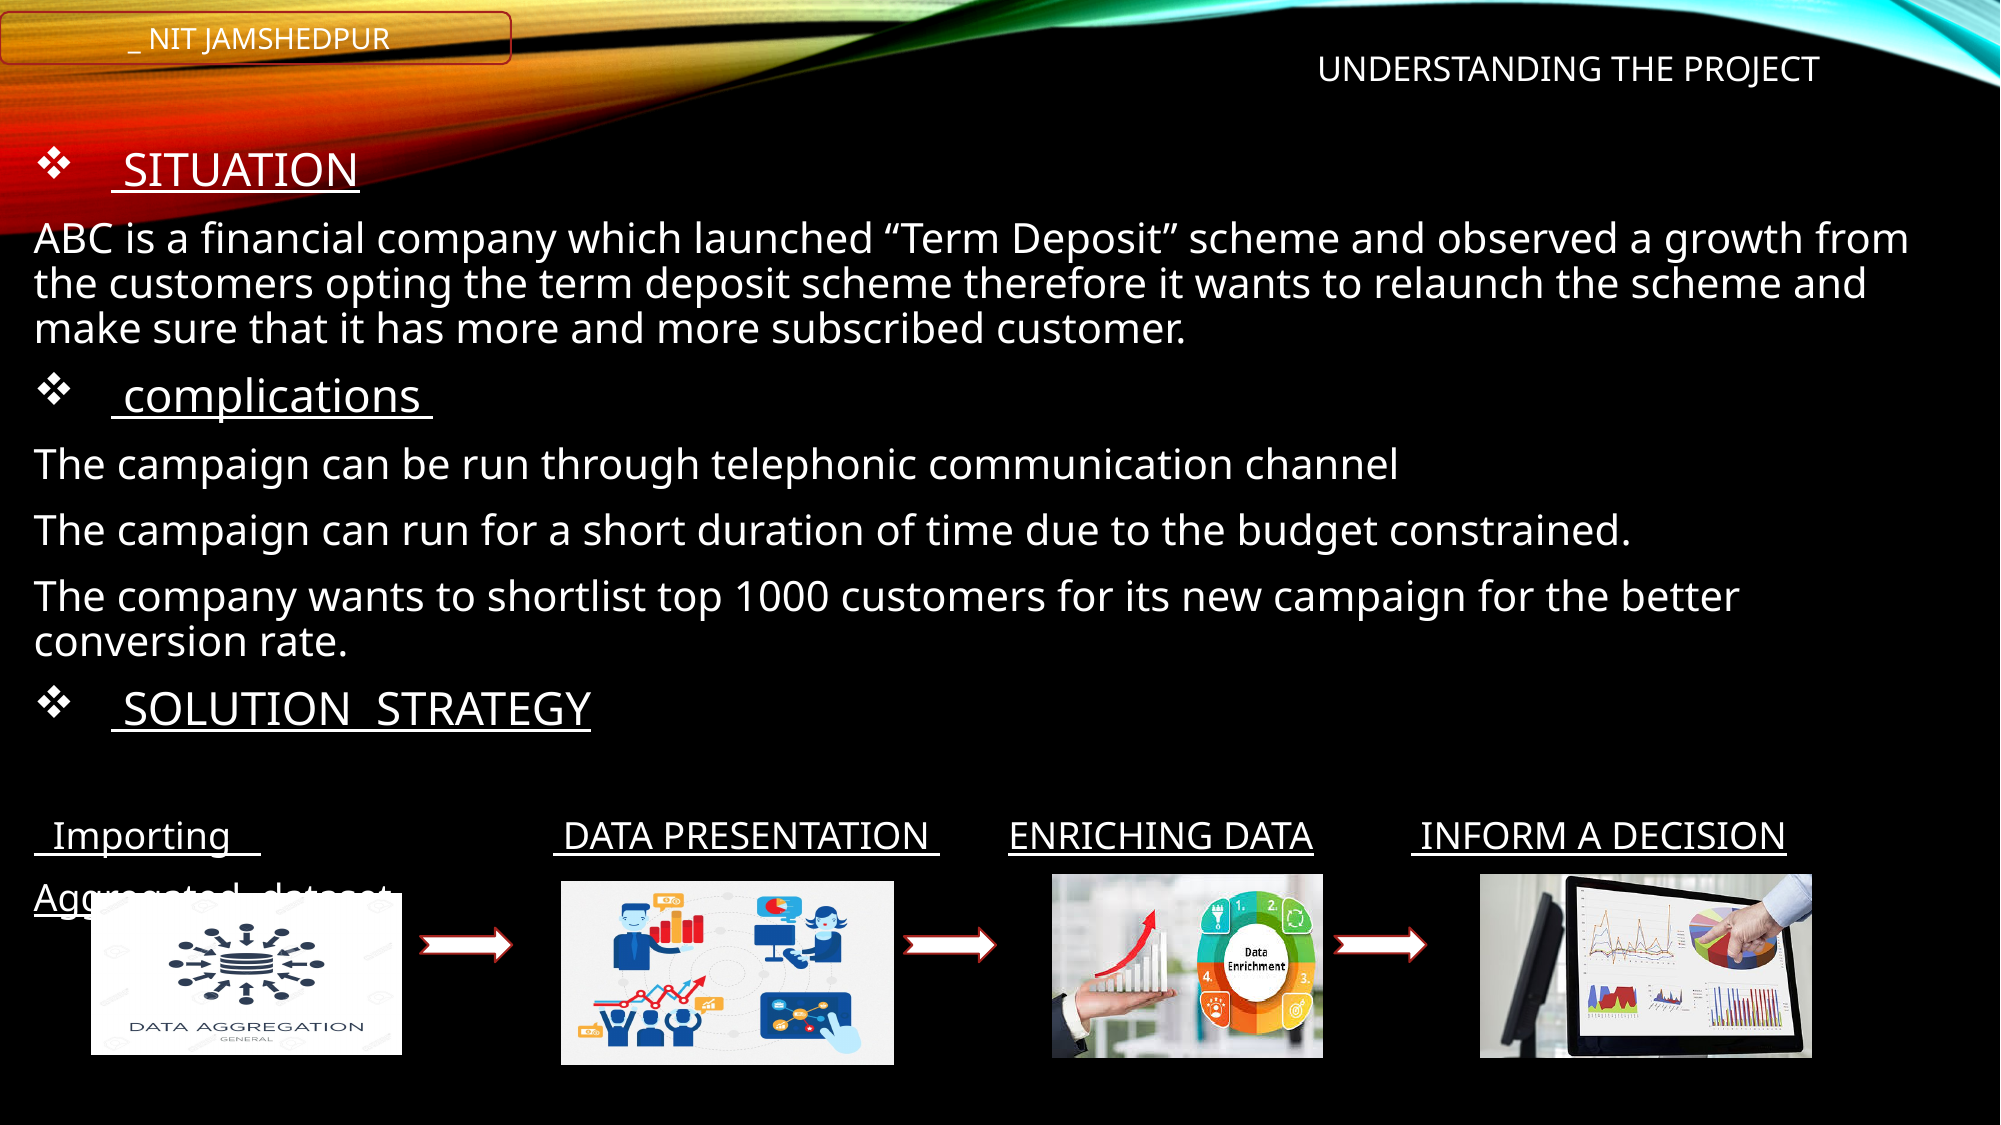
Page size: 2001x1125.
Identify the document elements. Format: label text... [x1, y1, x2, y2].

text_box [1333, 926, 1428, 963]
text_box _ NIT JAMSHEDPUR [0, 10, 512, 66]
picture [560, 880, 894, 1065]
picture [1480, 874, 1813, 1058]
text_box [902, 926, 997, 964]
text_box [419, 926, 514, 964]
title Understanding the project [1204, 44, 1835, 98]
picture [0, 0, 2000, 237]
picture [1051, 874, 1323, 1058]
picture [91, 893, 402, 1055]
list SITUATION ABC is a financial company which launched “Term Deposit” scheme and observed a growth from the customers opting the term deposit scheme therefore it wants to relaunch the scheme and make sure that it has more and more subscribed customer. complications The campaign can be run through telephonic communication channel The campaign can run for a short duration of time due to the budget constrained. The company wants to shortlist top 1000 customers for its new campaign for the better conversion rate. SOLUTION STRATEGY Importing DATA PRESENTATION ENRICHING DATA INFORM A DECISION Aggregated dataset [18, 139, 1963, 1080]
